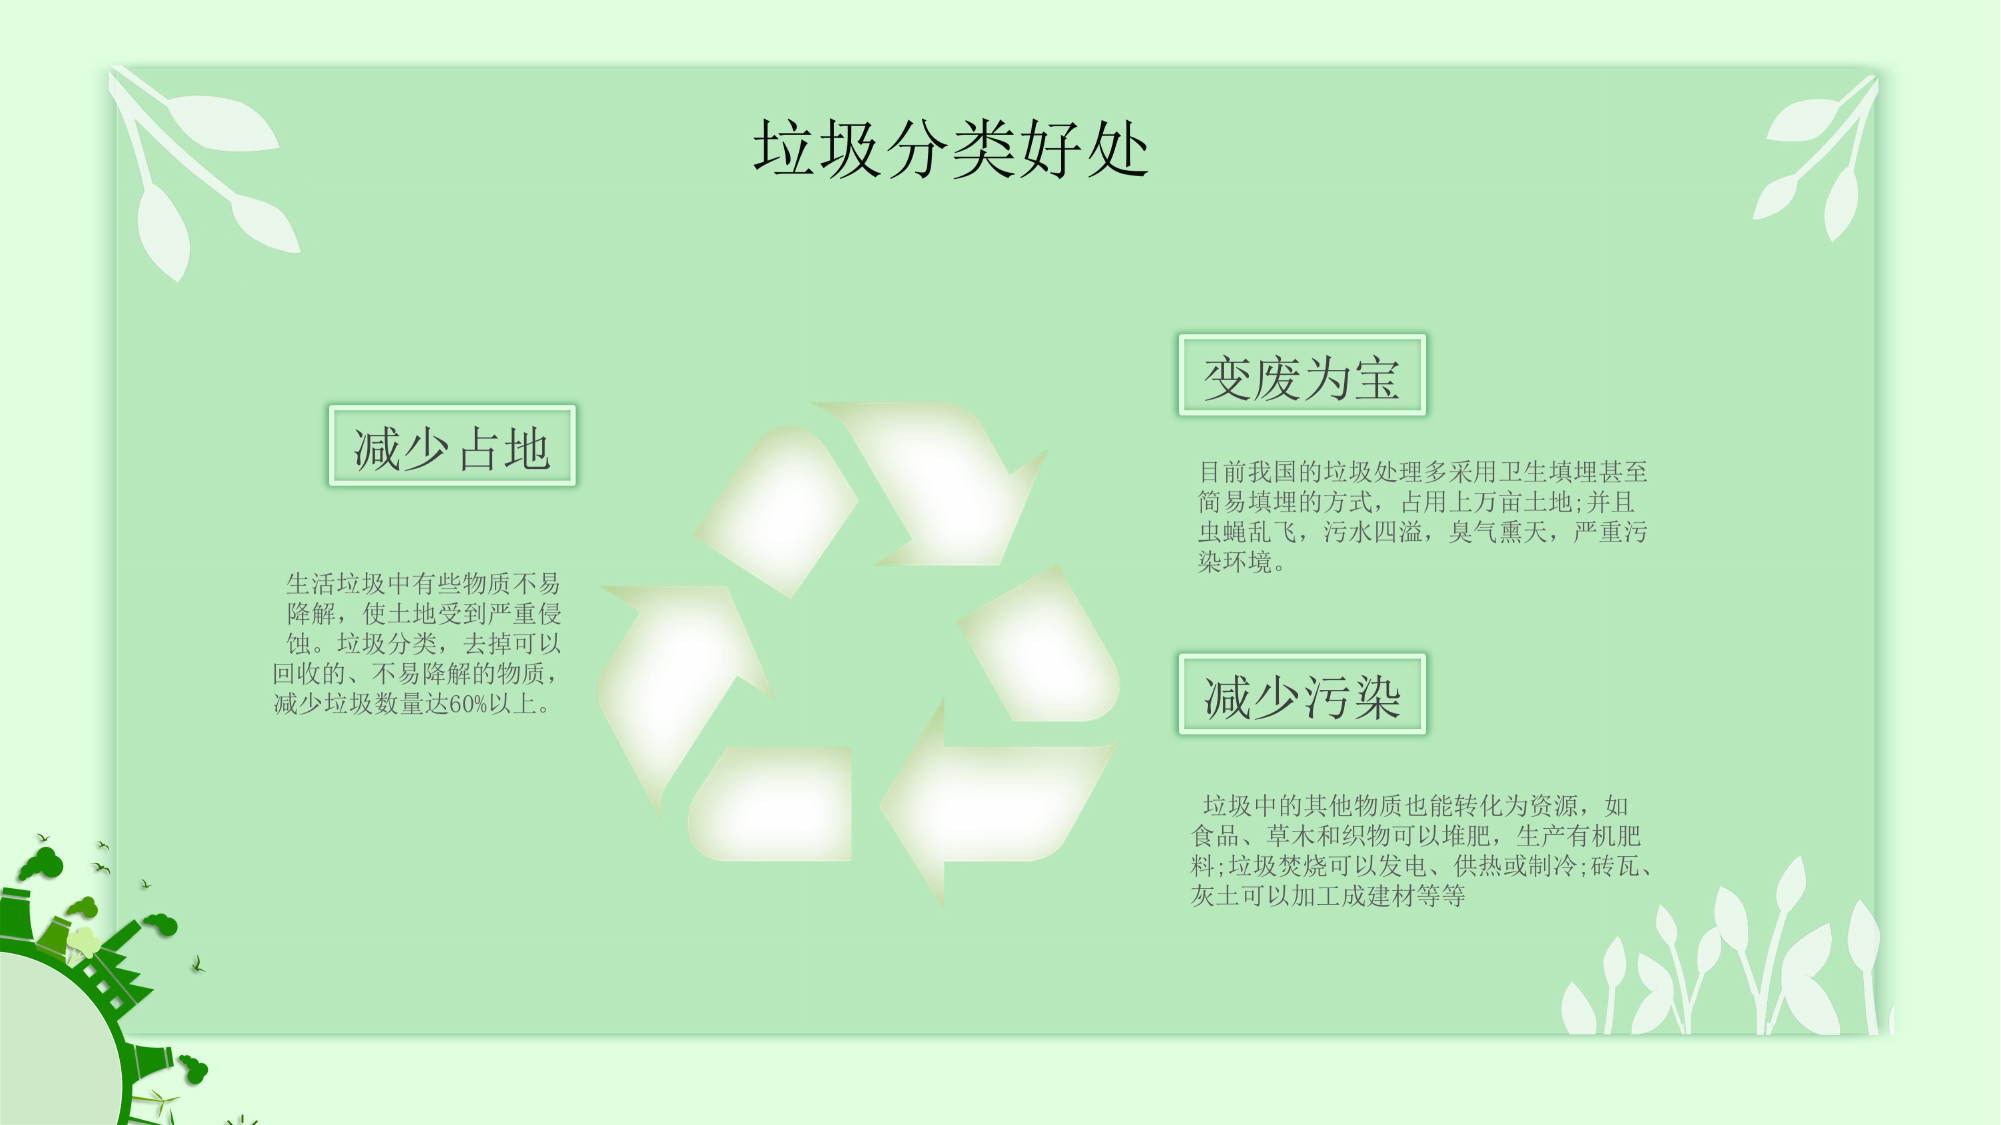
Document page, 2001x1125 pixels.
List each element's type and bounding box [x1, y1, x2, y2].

list [0, 0, 2000, 1125]
